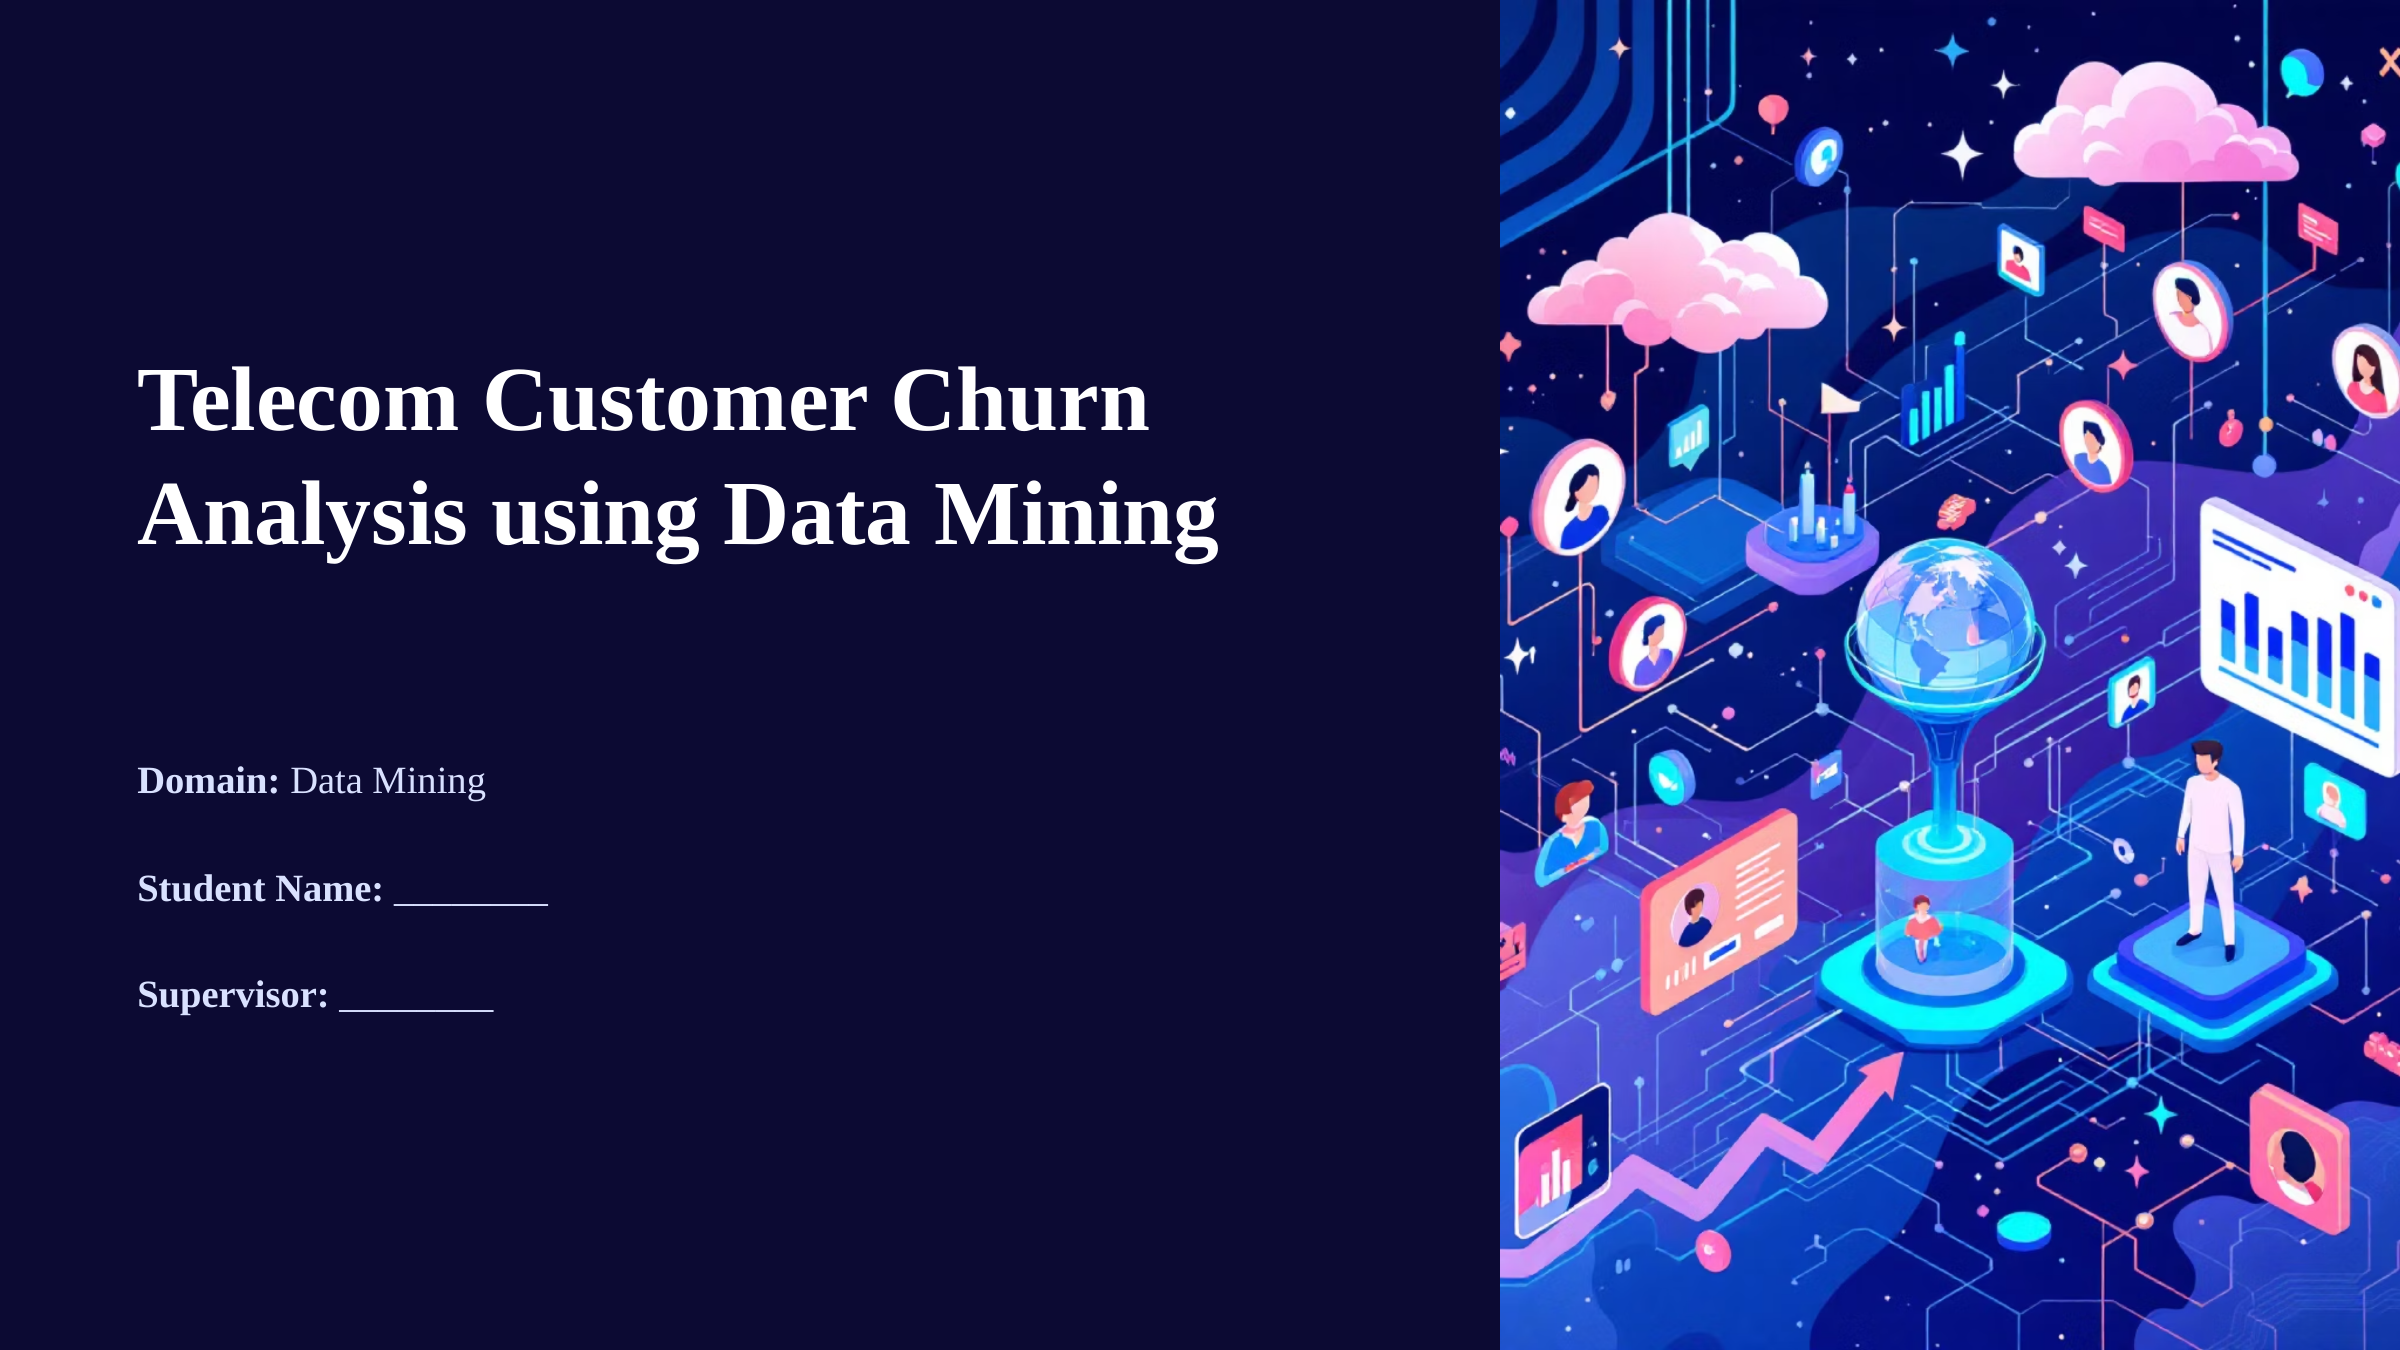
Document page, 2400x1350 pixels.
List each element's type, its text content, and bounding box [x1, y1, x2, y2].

text_box Supervisor: ________ [137, 953, 1363, 1016]
picture [1499, 0, 2400, 1350]
text_box Student Name: ________ [137, 846, 1363, 909]
text_box Domain: Data Mining [137, 739, 1363, 802]
text_box Telecom Customer Churn Analysis using Data Mining [137, 333, 1363, 681]
